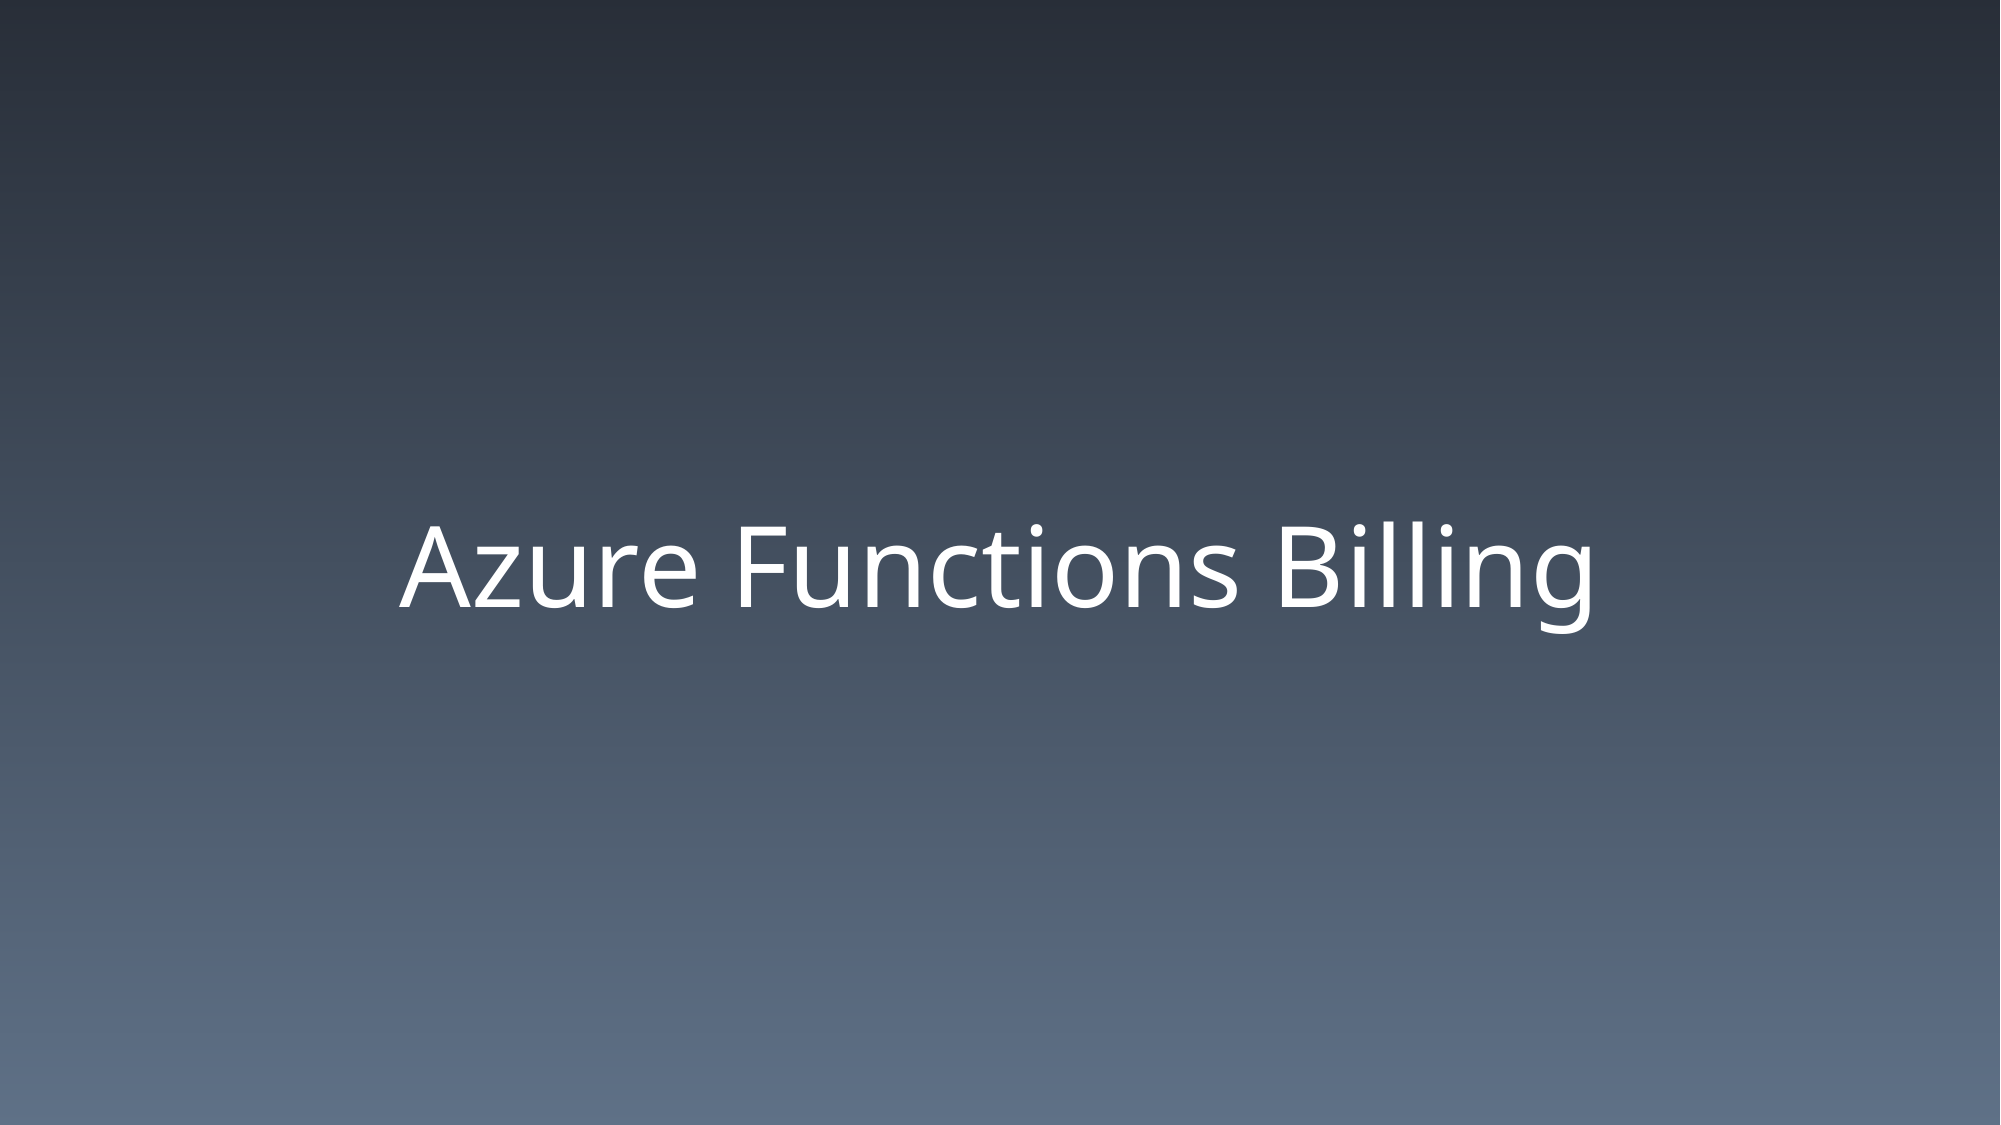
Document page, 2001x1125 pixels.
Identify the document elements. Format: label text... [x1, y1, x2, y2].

title Azure Functions Billing [46, 441, 1954, 683]
